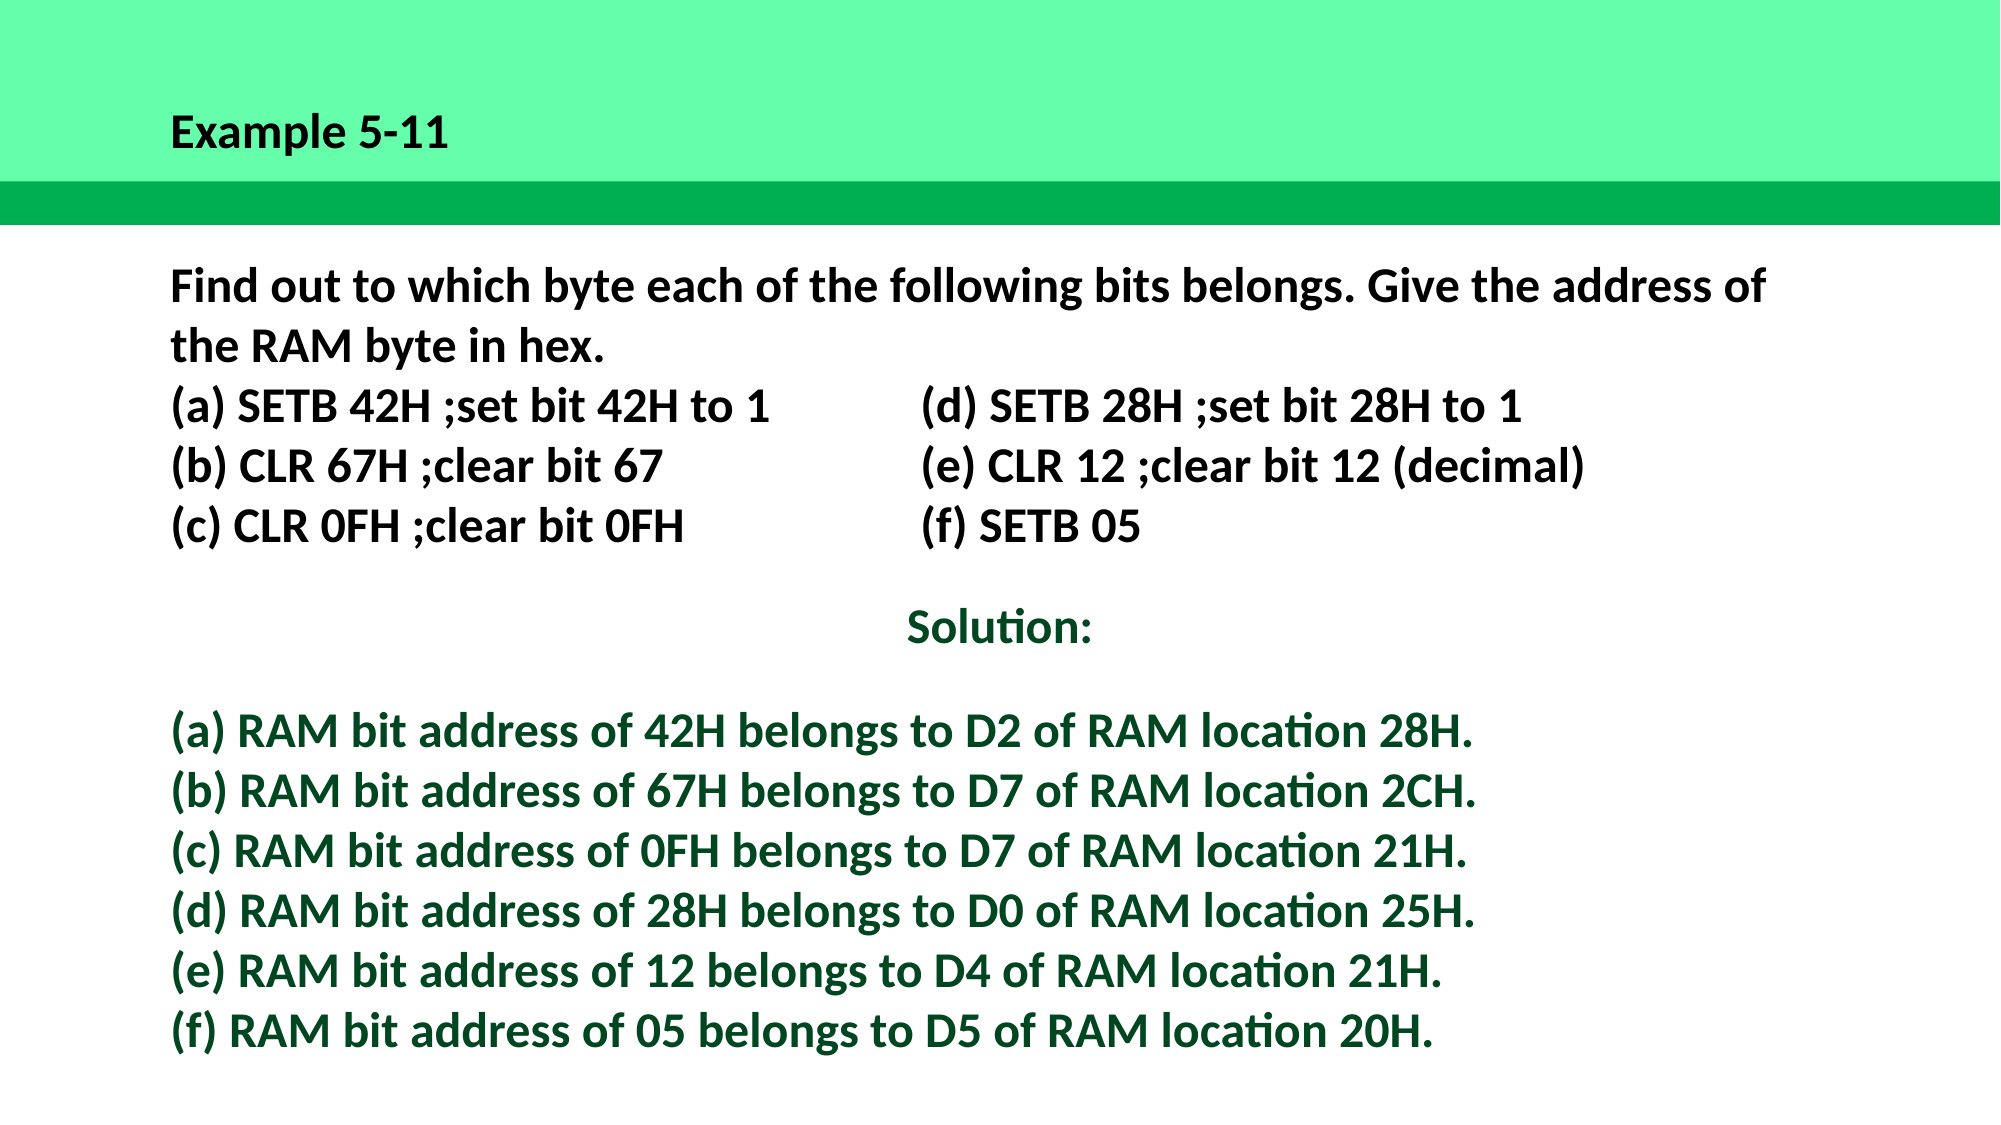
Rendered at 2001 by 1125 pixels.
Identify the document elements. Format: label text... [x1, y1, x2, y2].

text_box (a) RAM bit address of 42H belongs to D2 of RAM location 28H. (b) RAM bit address of 67H belongs to D7 of RAM location 2CH. (c) RAM bit address of 0FH belongs to D7 of RAM location 21H. (d) RAM bit address of 28H belongs to D0 of RAM location 25H. (e) RAM bit address of 12 belongs to D4 of RAM location 21H. (f) RAM bit address of 05 belongs to D5 of RAM location 20H. [155, 690, 2000, 1066]
text_box [0, 0, 2000, 182]
text_box Find out to which byte each of the following bits belongs. Give the address of the RAM byte in hex. (a) SETB 42H ;set bit 42H to 1 (d) SETB 28H ;set bit 28H to 1 (b) CLR 67H ;clear bit 67 (e) CLR 12 ;clear bit 12 (decimal) (c) CLR 0FH ;clear bit 0FH (f) SETB 05 [155, 245, 1845, 585]
text_box [0, 182, 2000, 226]
text_box Example 5-11 [155, 90, 1845, 166]
text_box Solution: [0, 585, 2000, 661]
